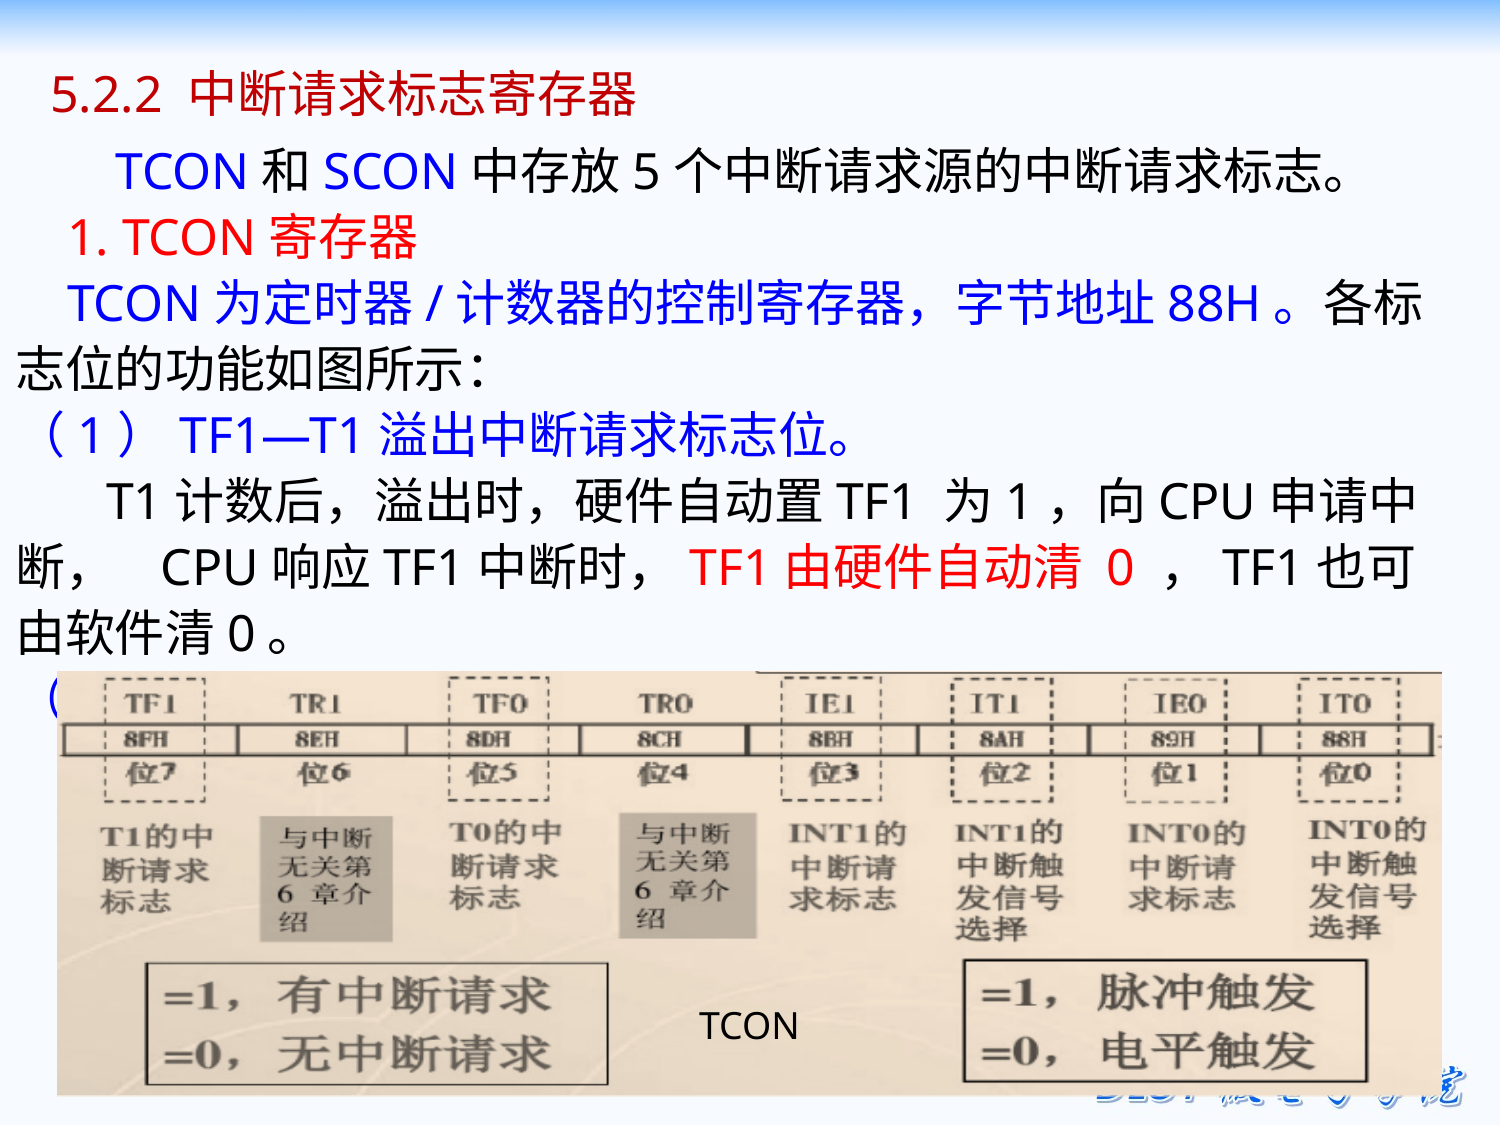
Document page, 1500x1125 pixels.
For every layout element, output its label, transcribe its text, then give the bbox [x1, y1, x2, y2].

picture [0, 0, 1500, 1125]
text_box TCON和SCON中存放5个中断请求源的中断请求标志。 1. TCON寄存器 TCON为定时器/计数器的控制寄存器，字节地址88H。各标志位的功能如图所示： （1）TF1—T1溢出中断请求标志位。 T1计数后，溢出时，硬件自动置TF1 为1，向CPU申请中断， CPU响应TF1中断时，TF1由硬件自动清 0 ，TF1也可由软件清0。 （2）TF0—T0的溢出中断请求标志位，功能和TF1类似。 [0, 126, 1465, 672]
text_box 5.2.2 中断请求标志寄存器 [35, 48, 653, 126]
